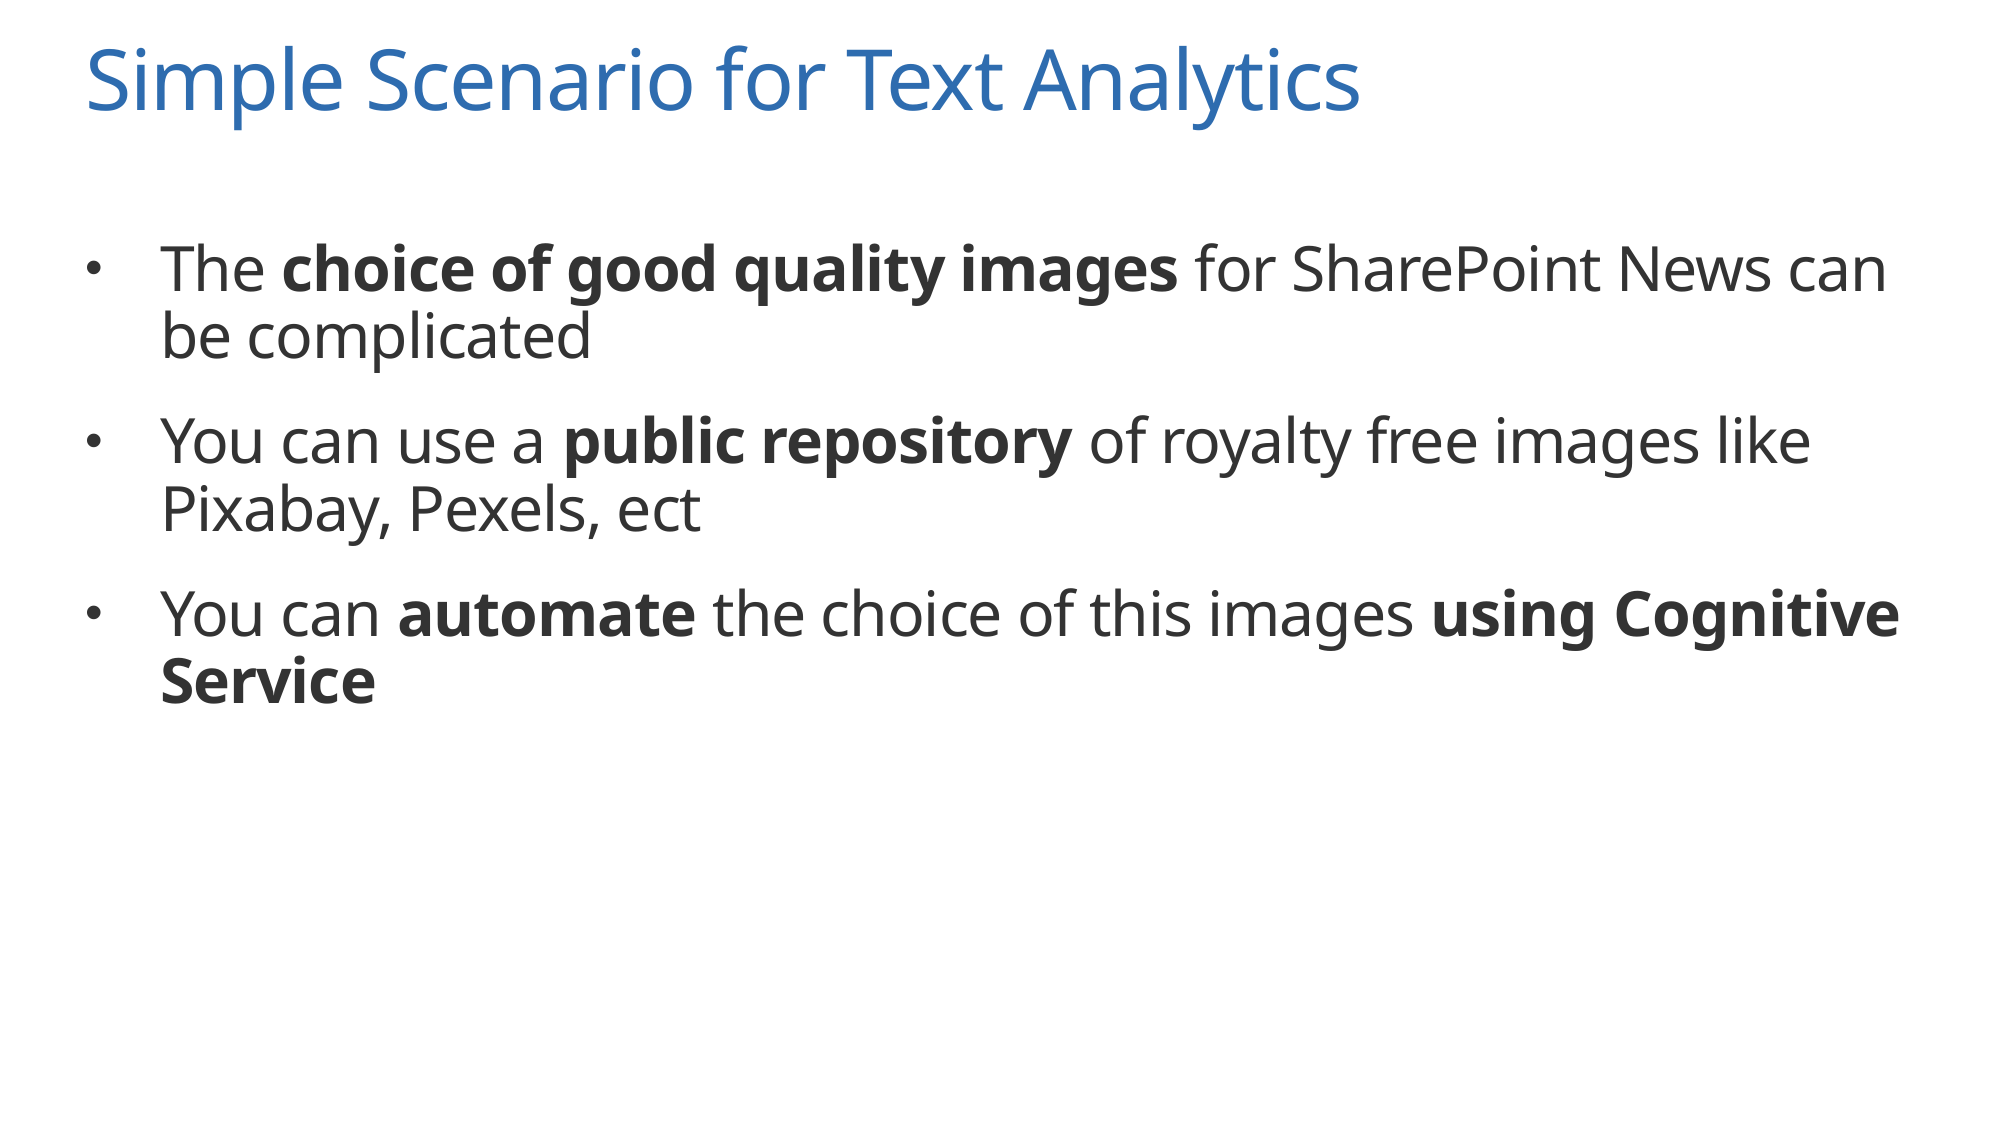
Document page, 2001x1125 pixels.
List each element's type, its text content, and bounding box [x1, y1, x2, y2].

title Simple Scenario for Text Analytics [85, 37, 1915, 161]
list The choice of good quality images for SharePoint News can be complicated You can use a public repository of royalty free images like Pixabay, Pexels, ect You can automate the choice of this images using Cognitive Service [85, 237, 1915, 562]
